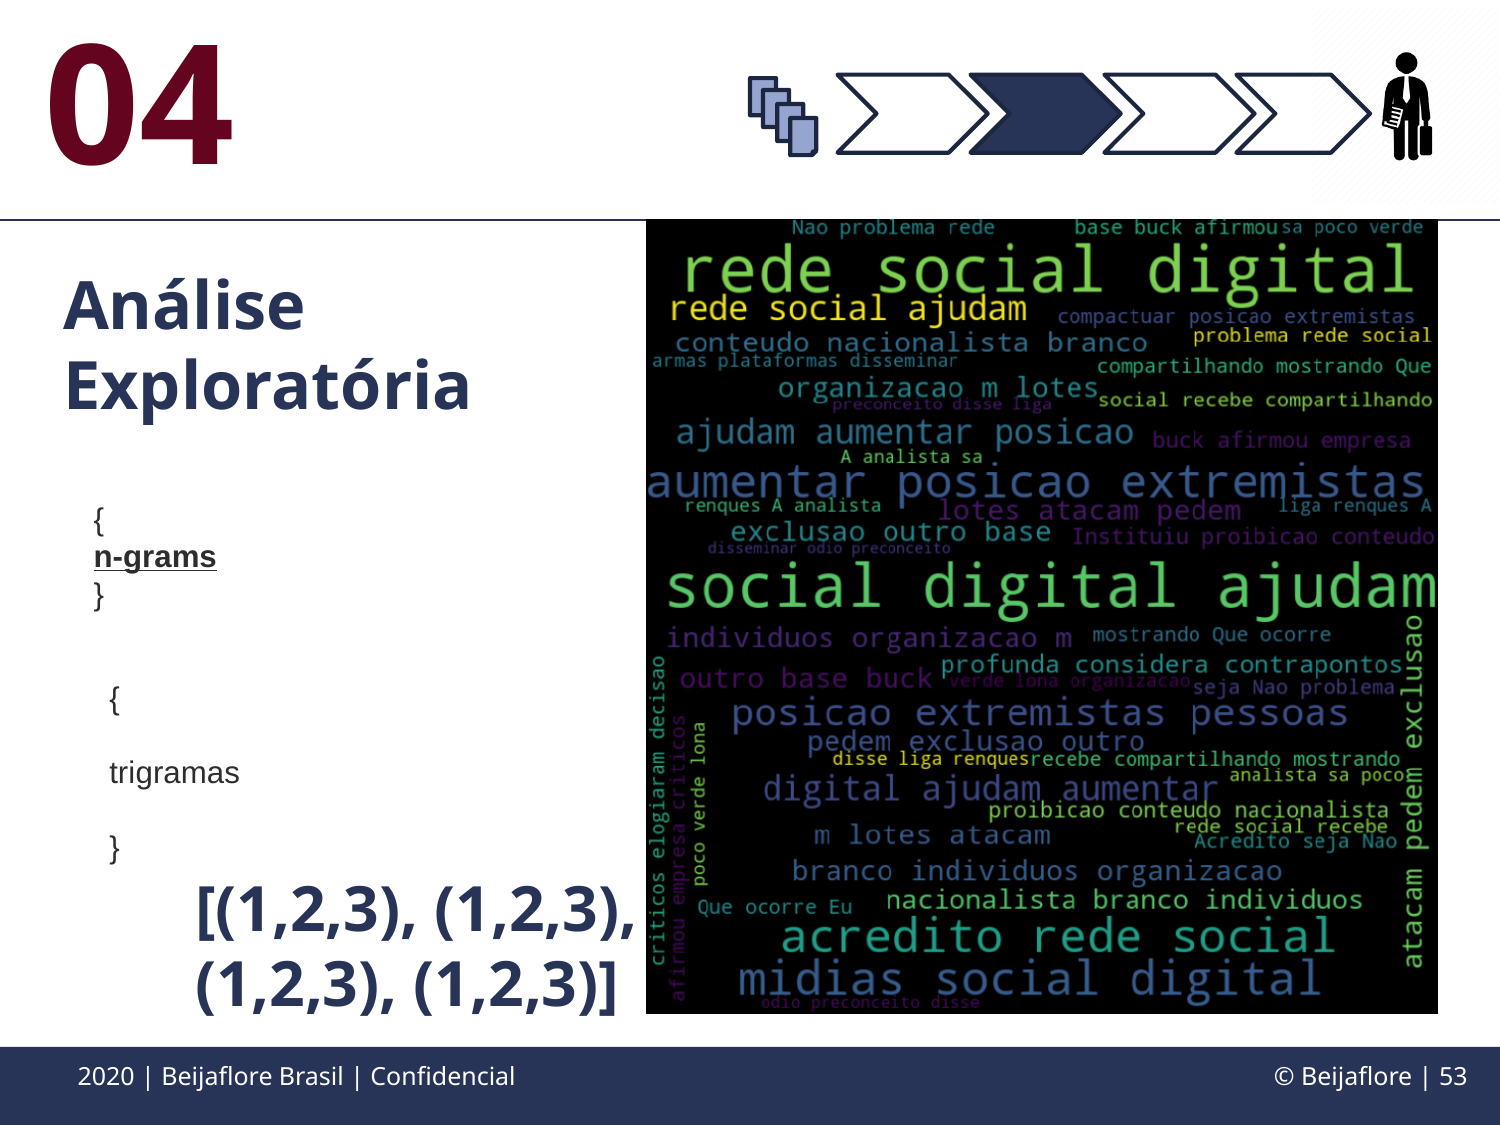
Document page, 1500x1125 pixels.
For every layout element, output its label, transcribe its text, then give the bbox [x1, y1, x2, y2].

text_box [747, 76, 779, 118]
picture [646, 219, 1438, 1014]
text_box [1102, 72, 1257, 155]
text_box [835, 72, 990, 155]
text_box [968, 72, 1123, 155]
text_box Análise Exploratória [48, 255, 514, 430]
text_box [760, 87, 792, 130]
text_box [(1,2,3), (1,2,3), (1,2,3), (1,2,3)] [180, 856, 658, 1026]
text_box [1234, 72, 1301, 155]
footer 2020 | Beijaflore Brasil | Confidencial [62, 1042, 761, 1103]
picture [1307, 6, 1500, 206]
text_box [775, 101, 806, 144]
slide_number © Beijaflore | 53 [1132, 1042, 1483, 1103]
text_box { n-grams } [78, 491, 232, 657]
text_box { trigramas } [94, 670, 256, 910]
text_box 04 [29, 0, 321, 206]
text_box [788, 115, 819, 158]
